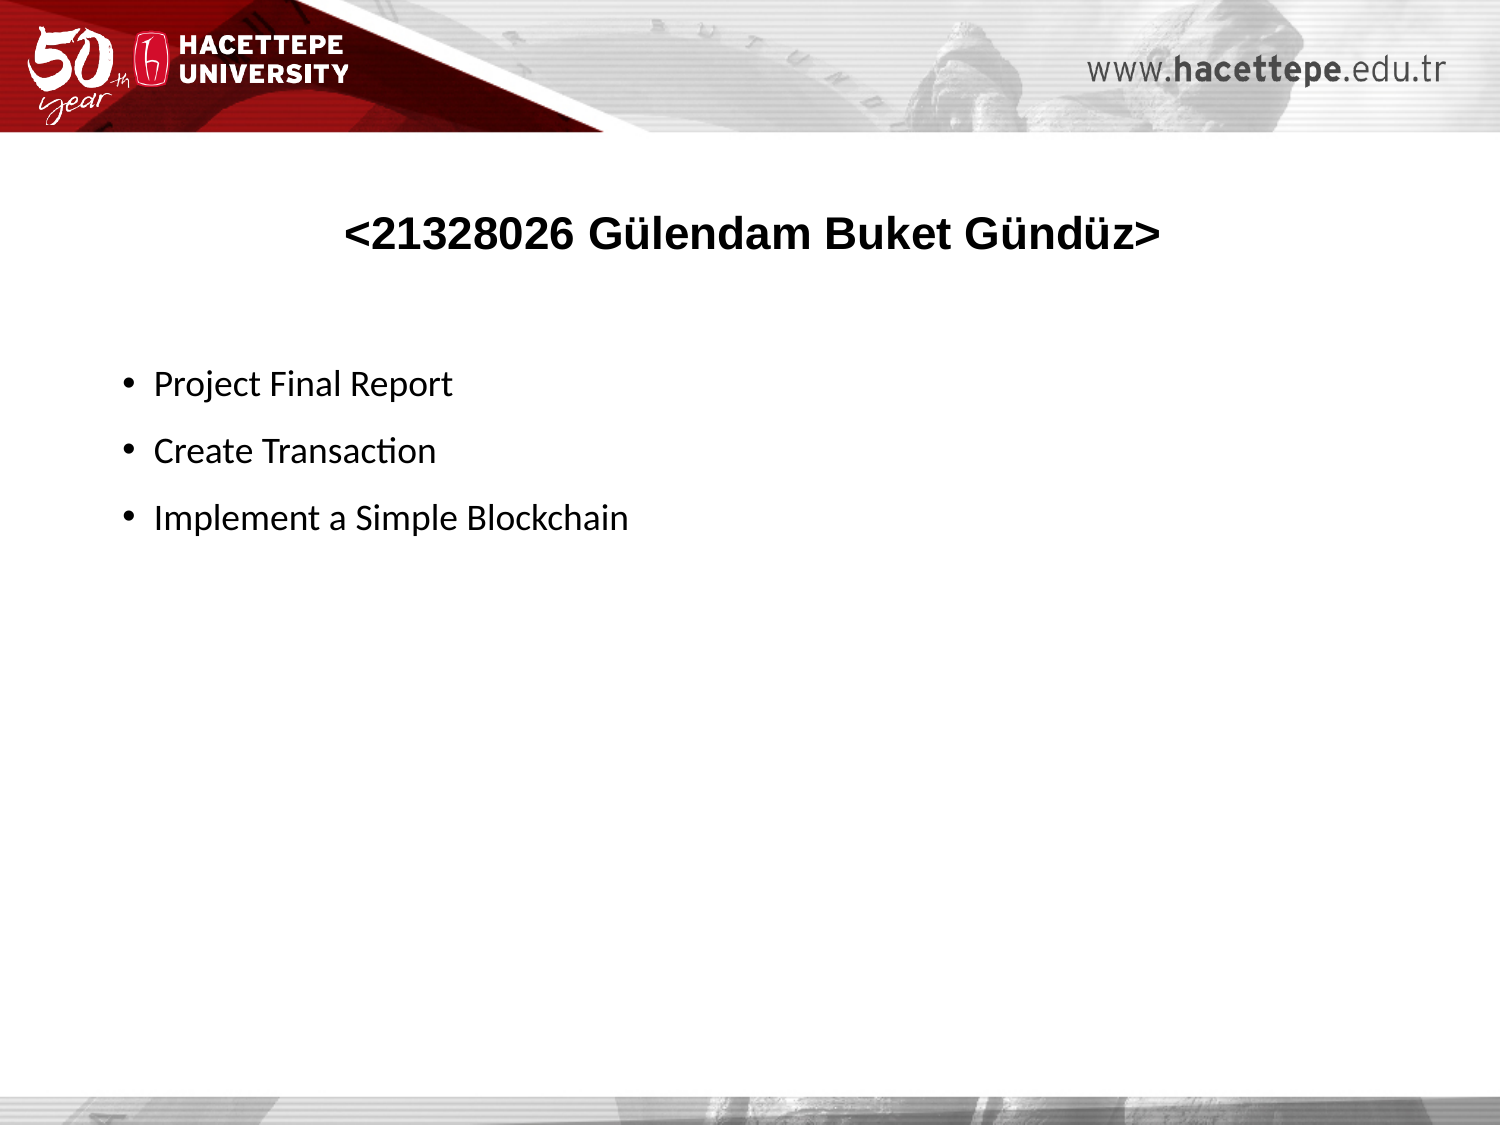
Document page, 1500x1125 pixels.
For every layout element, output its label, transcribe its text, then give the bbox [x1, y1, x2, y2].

text_box <21328026 Gülendam Buket Gündüz> [65, 190, 1442, 266]
text_box Project Final Report Create Transaction Implement a Simple Blockchain [107, 347, 1393, 546]
picture [0, 0, 1500, 1125]
